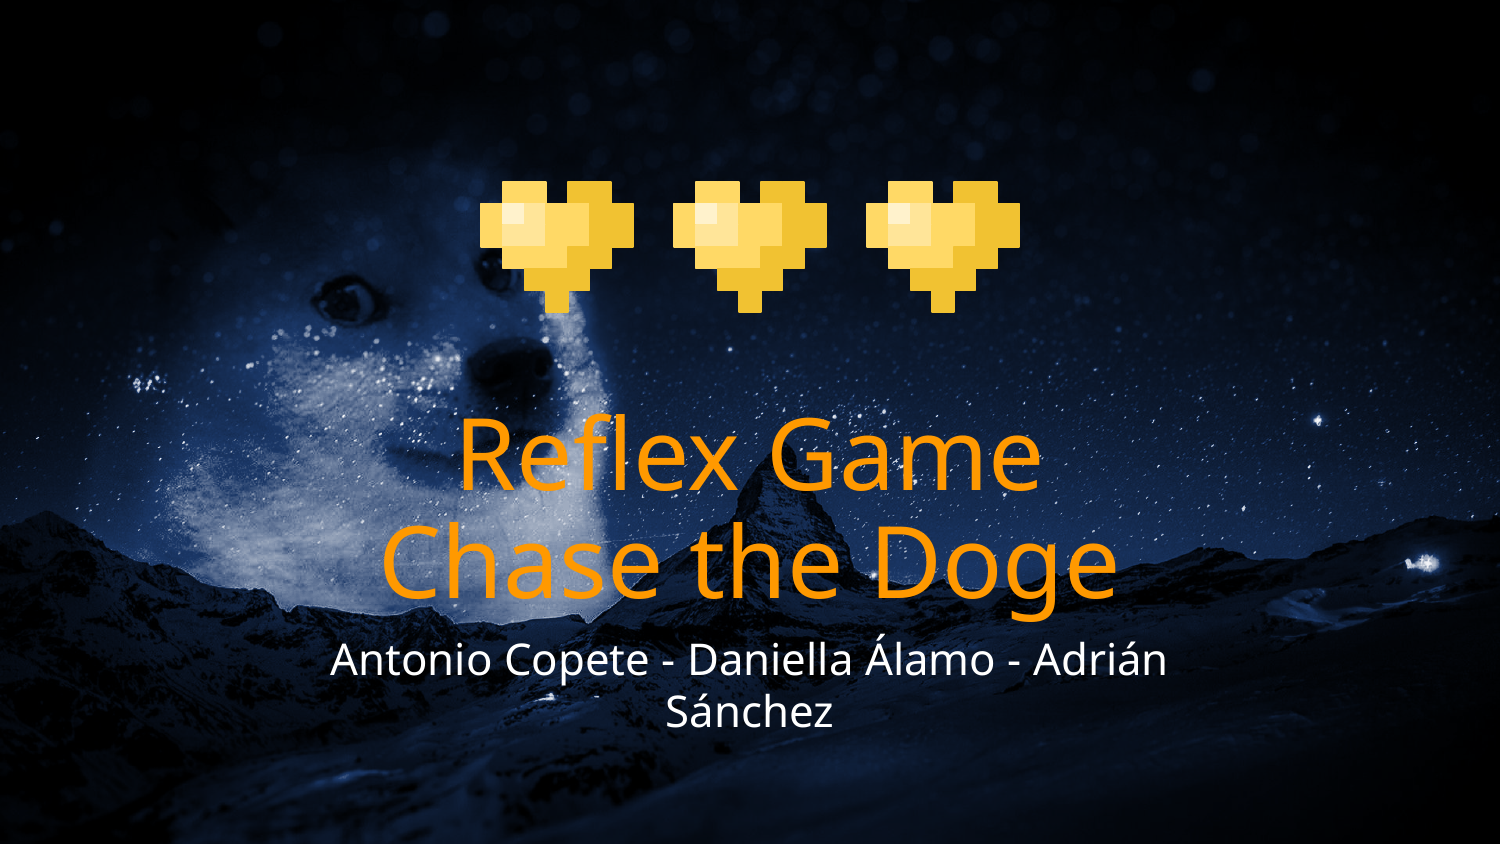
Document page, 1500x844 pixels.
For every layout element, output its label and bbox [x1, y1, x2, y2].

text_box [480, 181, 633, 312]
text_box [673, 181, 826, 312]
text_box [866, 181, 1019, 312]
picture [0, 0, 1500, 844]
